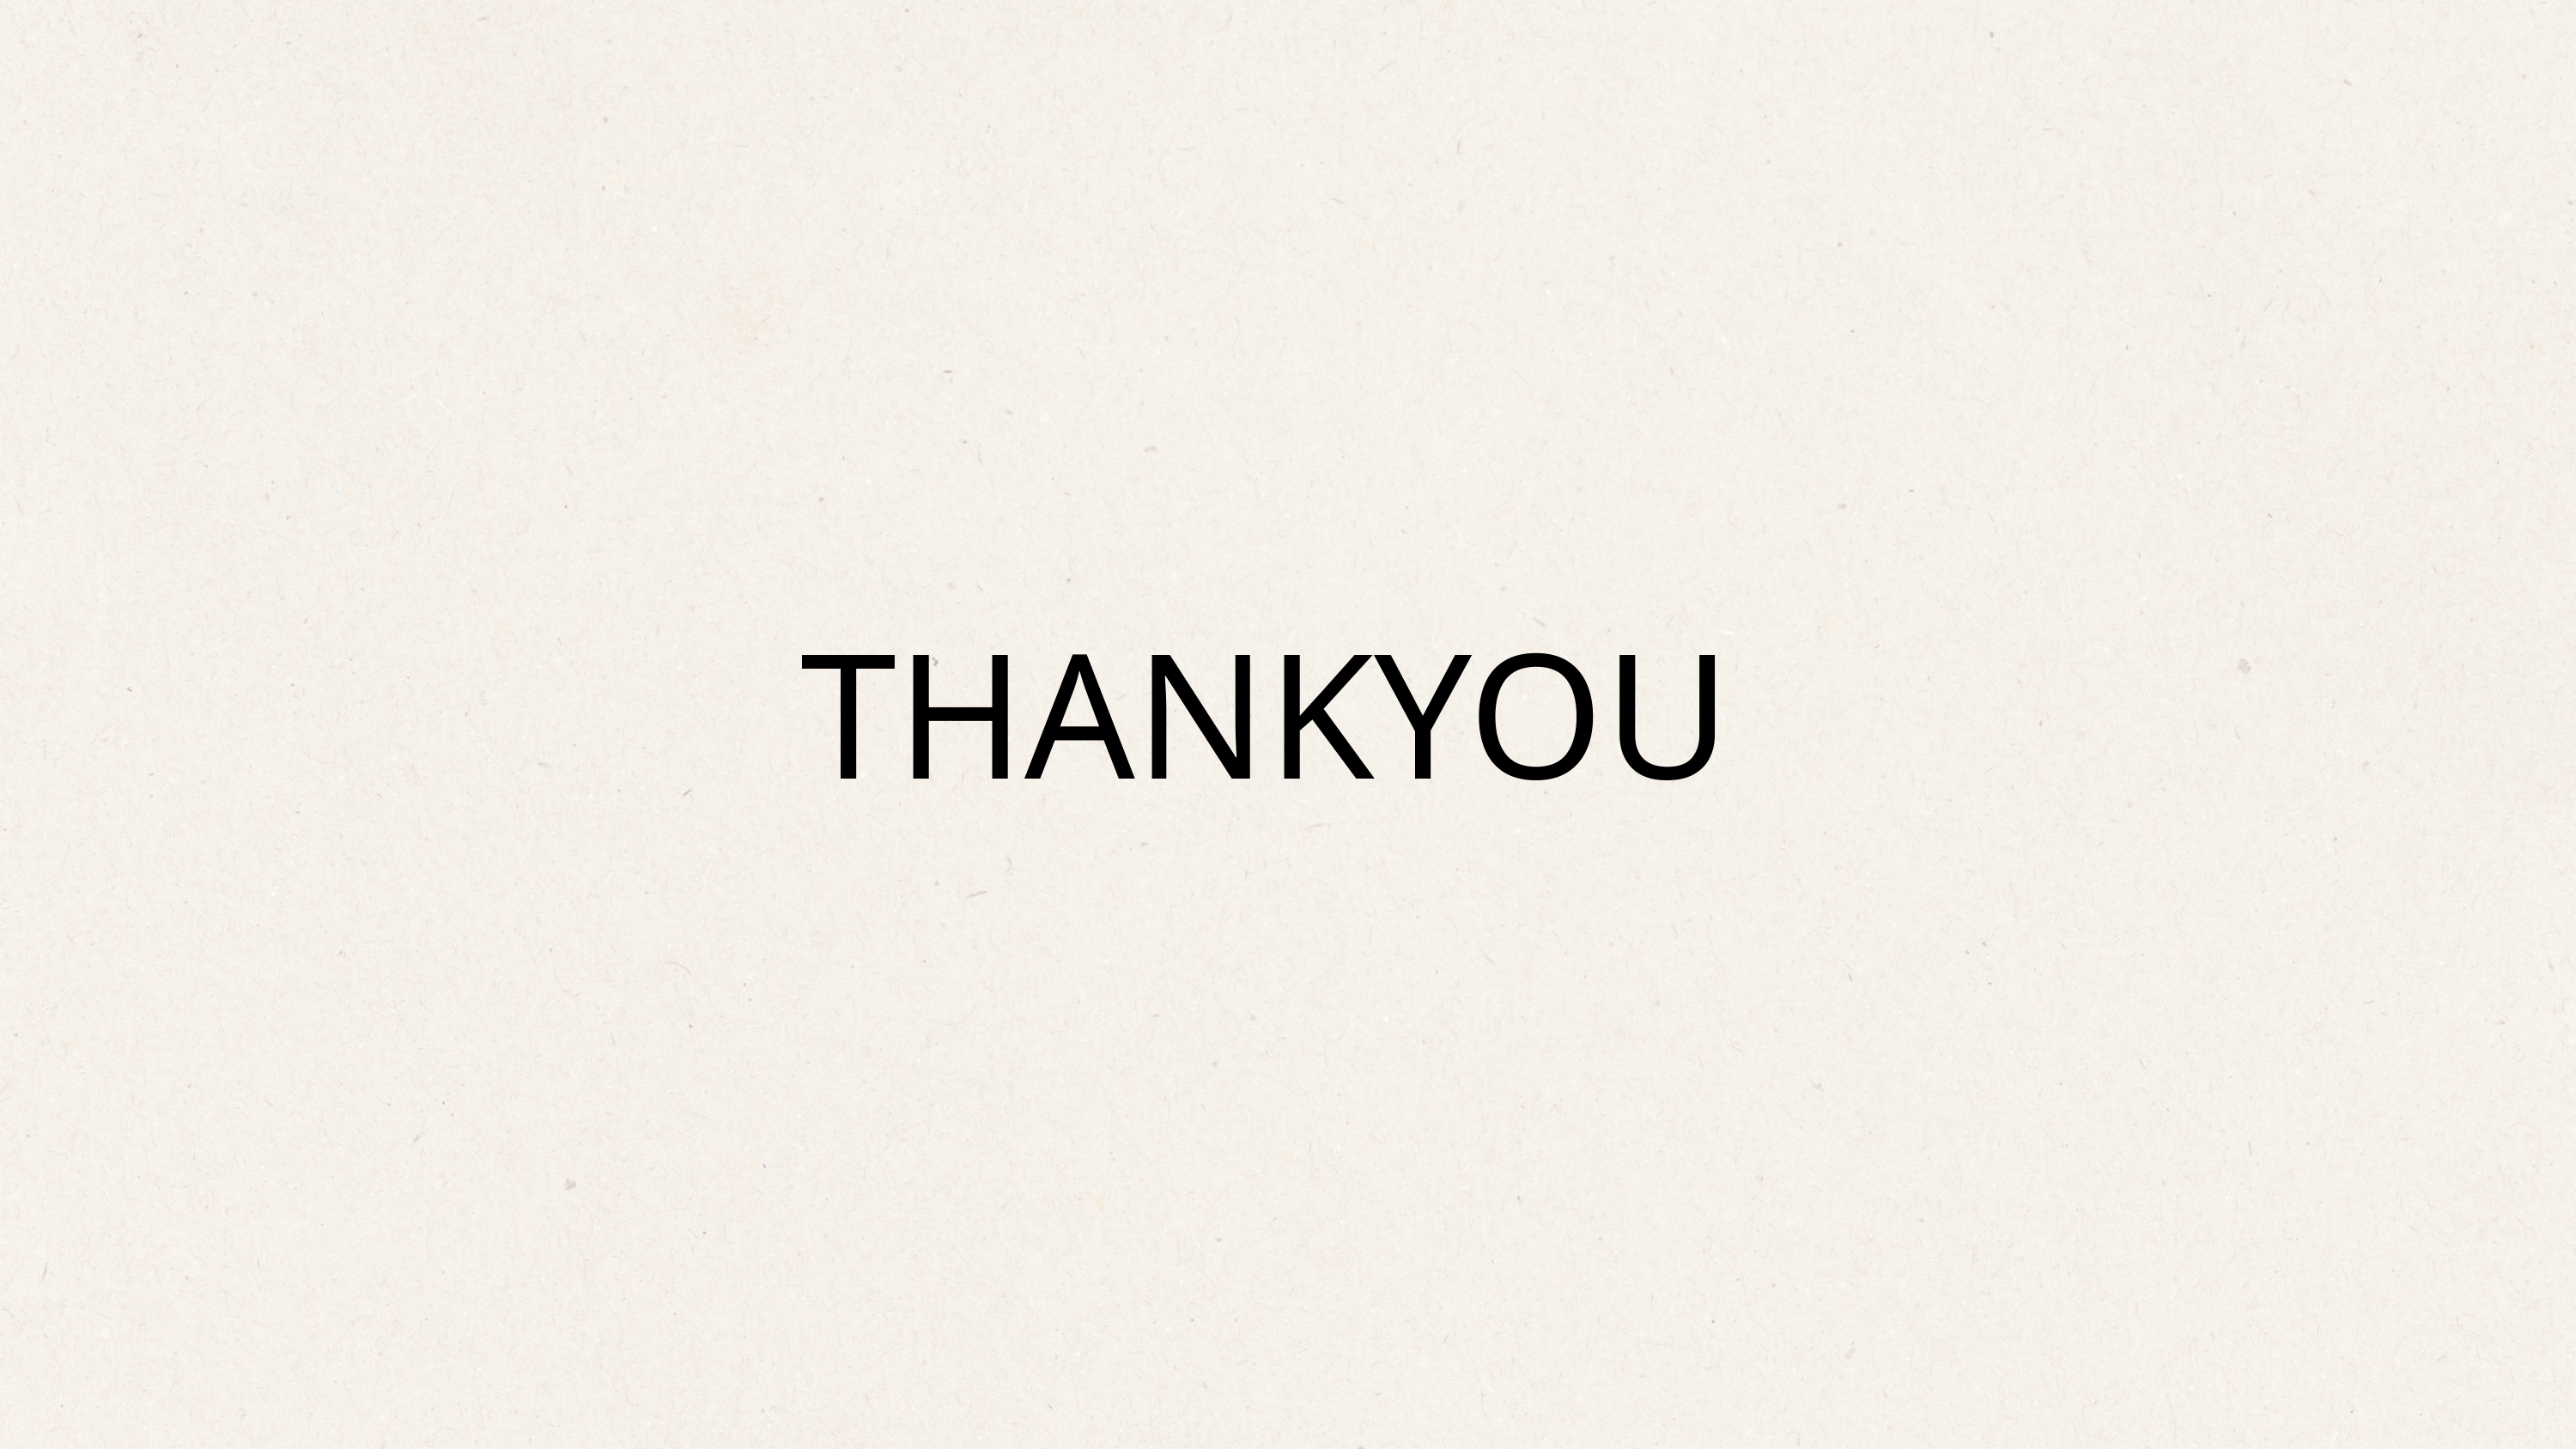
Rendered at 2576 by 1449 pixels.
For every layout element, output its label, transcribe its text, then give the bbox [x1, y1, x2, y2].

text_box THANKYOU [676, 572, 1856, 815]
text_box [0, 0, 2576, 1449]
